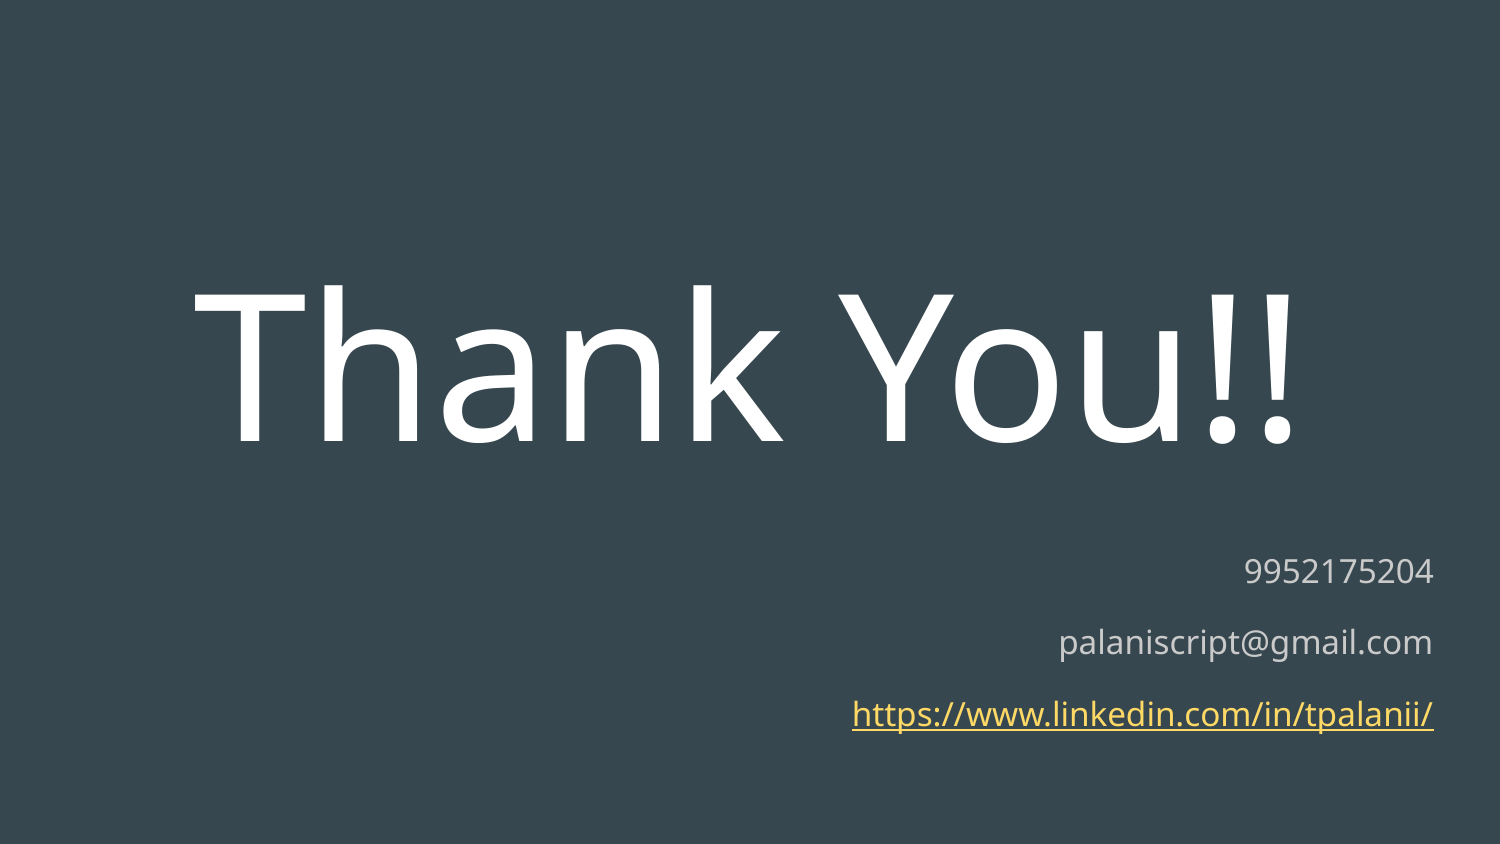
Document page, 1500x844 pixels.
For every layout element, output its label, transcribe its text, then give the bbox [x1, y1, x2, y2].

title Thank You!! [51, 205, 1449, 517]
list 9952175204 palaniscript@gmail.com https://www.linkedin.com/in/tpalanii/ [51, 529, 1449, 743]
